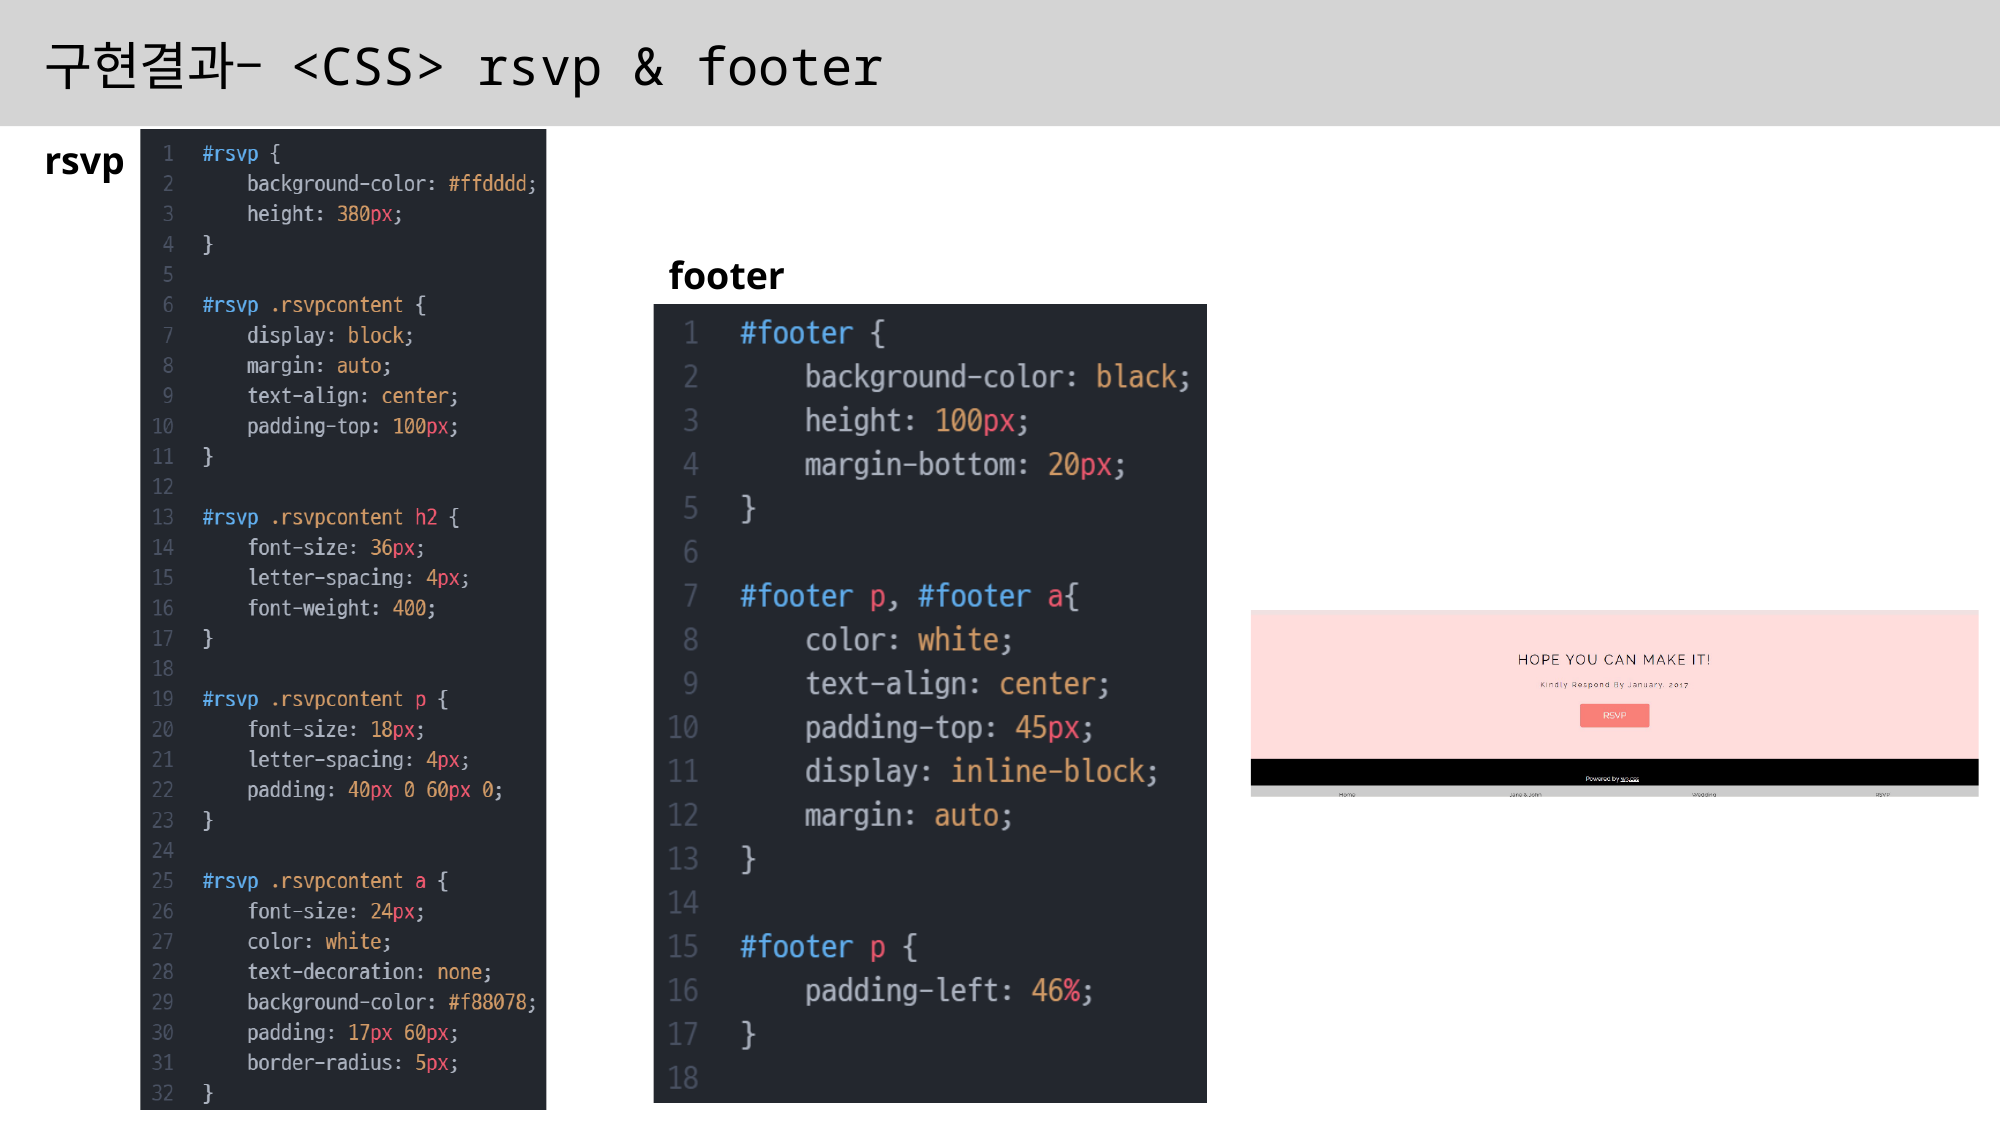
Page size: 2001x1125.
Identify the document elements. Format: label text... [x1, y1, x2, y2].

picture [140, 129, 547, 1110]
text_box 구현결과– <CSS> rsvp & footer [29, 25, 955, 103]
text_box footer [653, 244, 816, 304]
picture [653, 304, 1207, 1103]
text_box rsvp [29, 129, 140, 190]
picture [1250, 610, 1979, 797]
text_box [0, 0, 2000, 127]
